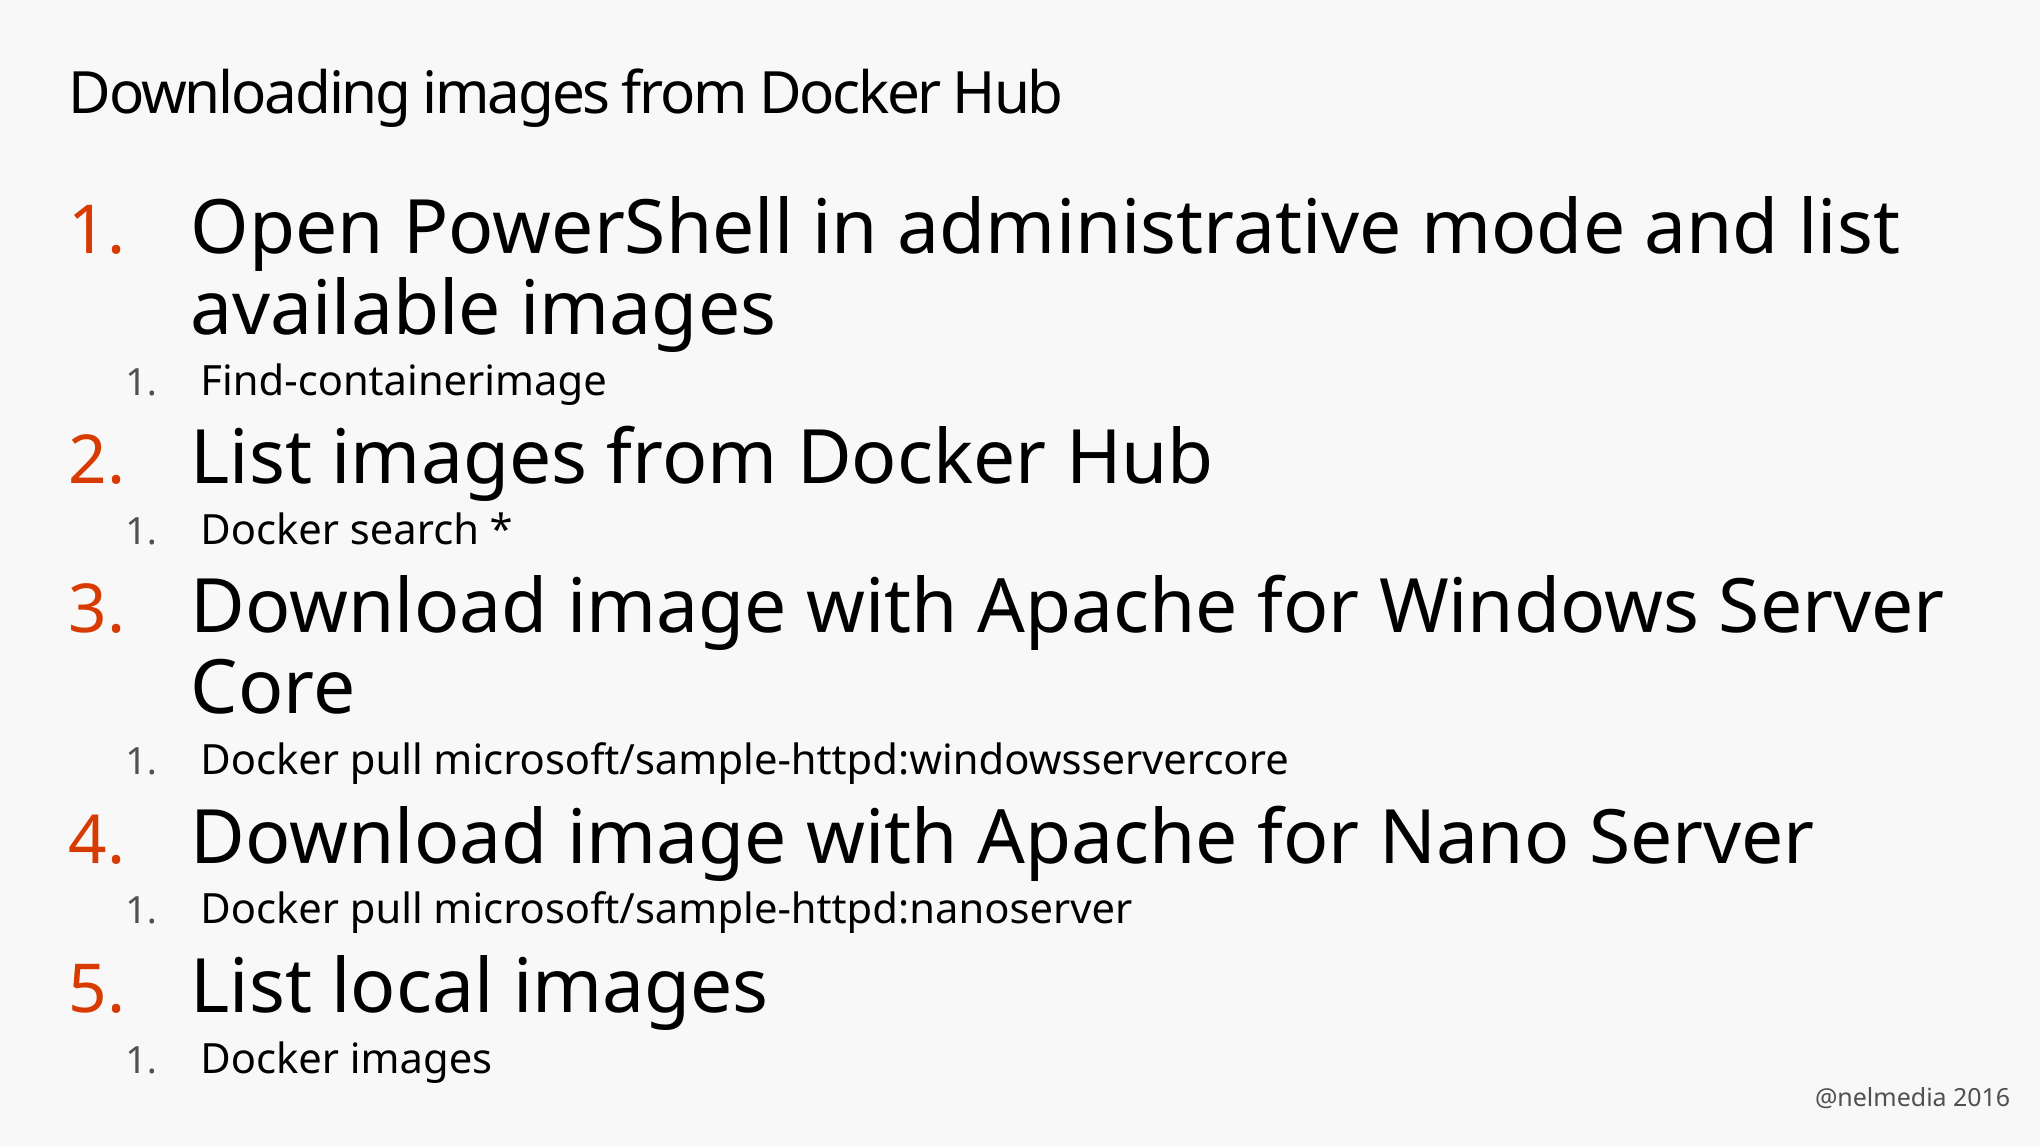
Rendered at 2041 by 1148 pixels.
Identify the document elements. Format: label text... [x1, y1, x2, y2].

title Downloading images from Docker Hub [45, 48, 1996, 199]
list Open PowerShell in administrative mode and list available images Find-containerimage List images from Docker Hub Docker search * Download image with Apache for Windows Server Core Docker pull microsoft/sample-httpd:windowsservercore Download image with Apache for Nano Server Docker pull microsoft/sample-httpd:nanoserver List local images Docker images [45, 199, 1996, 1046]
